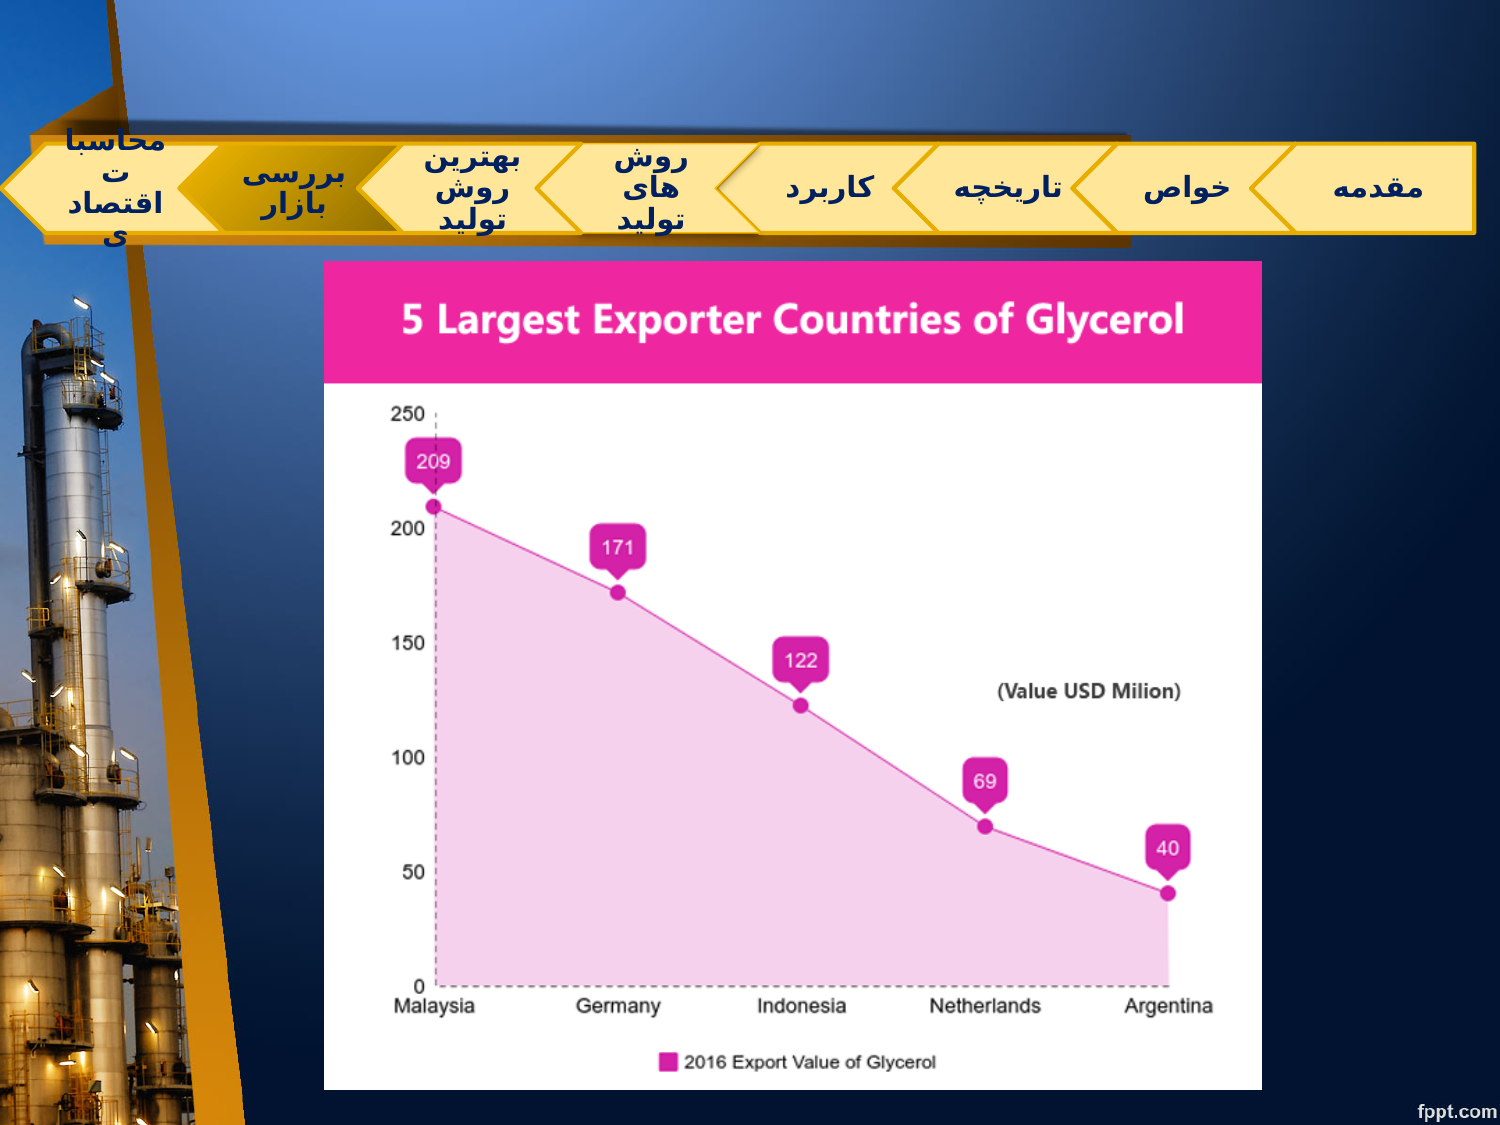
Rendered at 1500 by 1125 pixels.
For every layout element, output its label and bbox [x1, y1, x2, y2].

picture [0, 0, 1500, 1125]
text_box [0, 0, 1476, 413]
